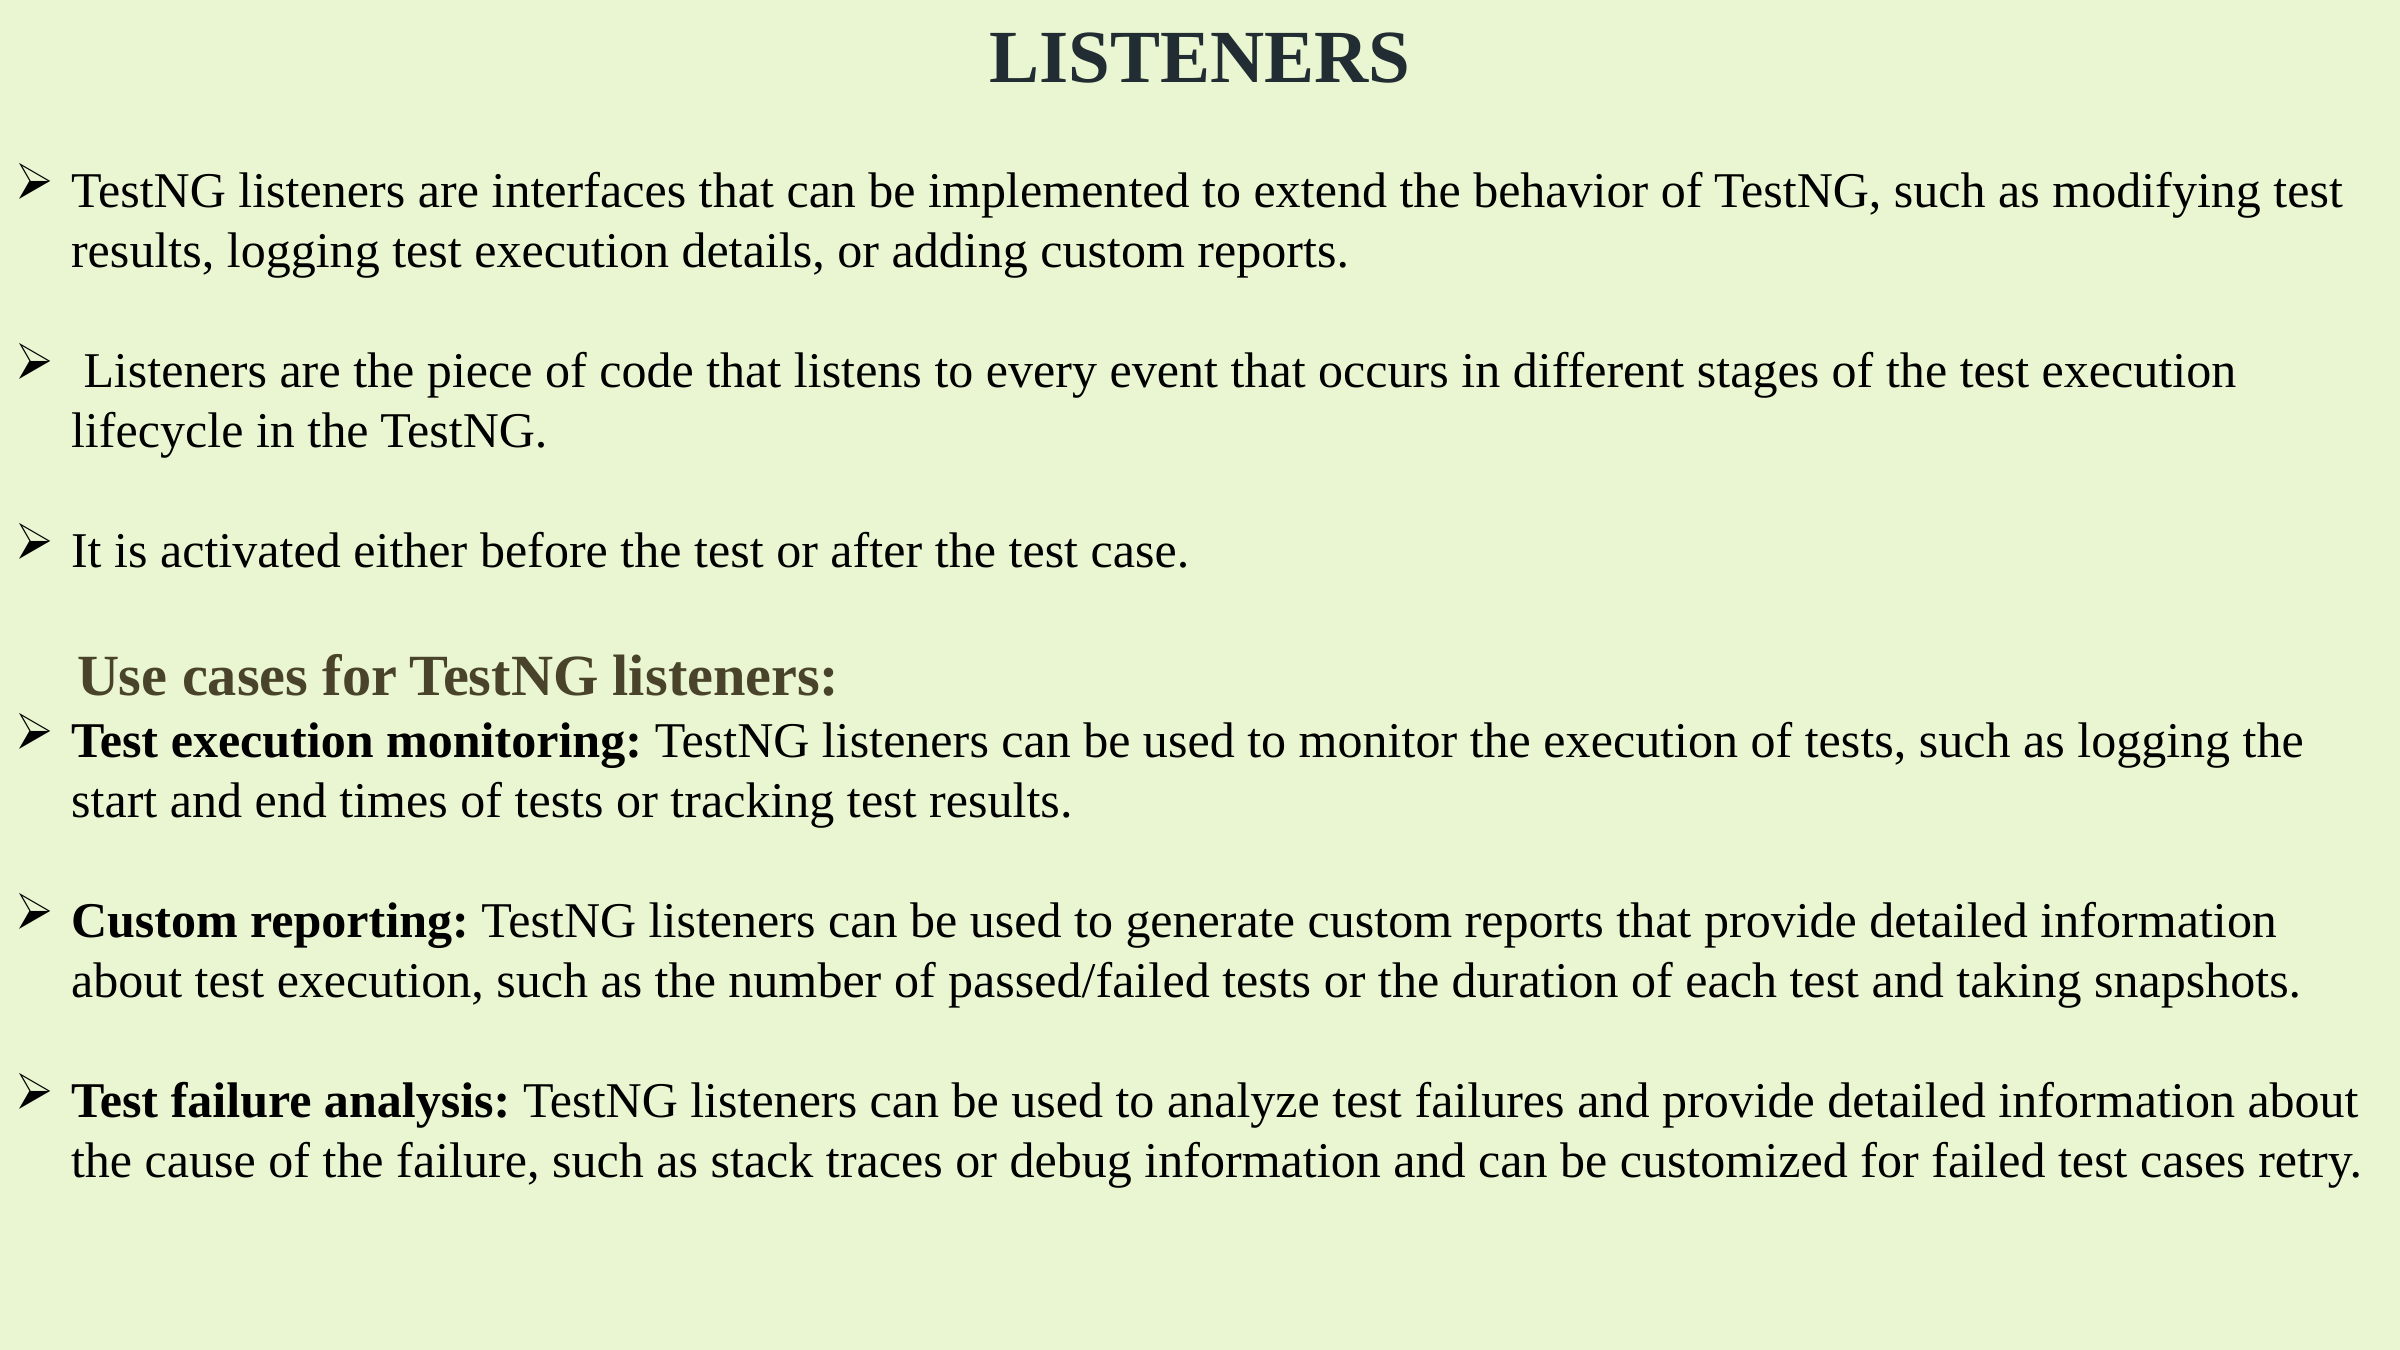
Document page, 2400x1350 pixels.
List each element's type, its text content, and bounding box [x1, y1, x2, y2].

text_box LISTENERS TestNG listeners are interfaces that can be implemented to extend the behavior of TestNG, such as modifying test results, logging test execution details, or adding custom reports. Listeners are the piece of code that listens to every event that occurs in different stages of the test execution lifecycle in the TestNG. It is activated either before the test or after the test case. Use cases for TestNG listeners: Test execution monitoring: TestNG listeners can be used to monitor the execution of tests, such as logging the start and end times of tests or tracking test results. Custom reporting: TestNG listeners can be used to generate custom reports that provide detailed information about test execution, such as the number of passed/failed tests or the duration of each test and taking snapshots. Test failure analysis: TestNG listeners can be used to analyze test failures and provide detailed information about the cause of the failure, such as stack traces or debug information and can be customized for failed test cases retry. [0, 0, 2400, 1350]
text_box [1245, 683, 1611, 741]
text_box [334, 777, 1156, 953]
text_box [334, 683, 699, 741]
text_box [1245, 777, 2067, 953]
text_box [334, 364, 2066, 593]
